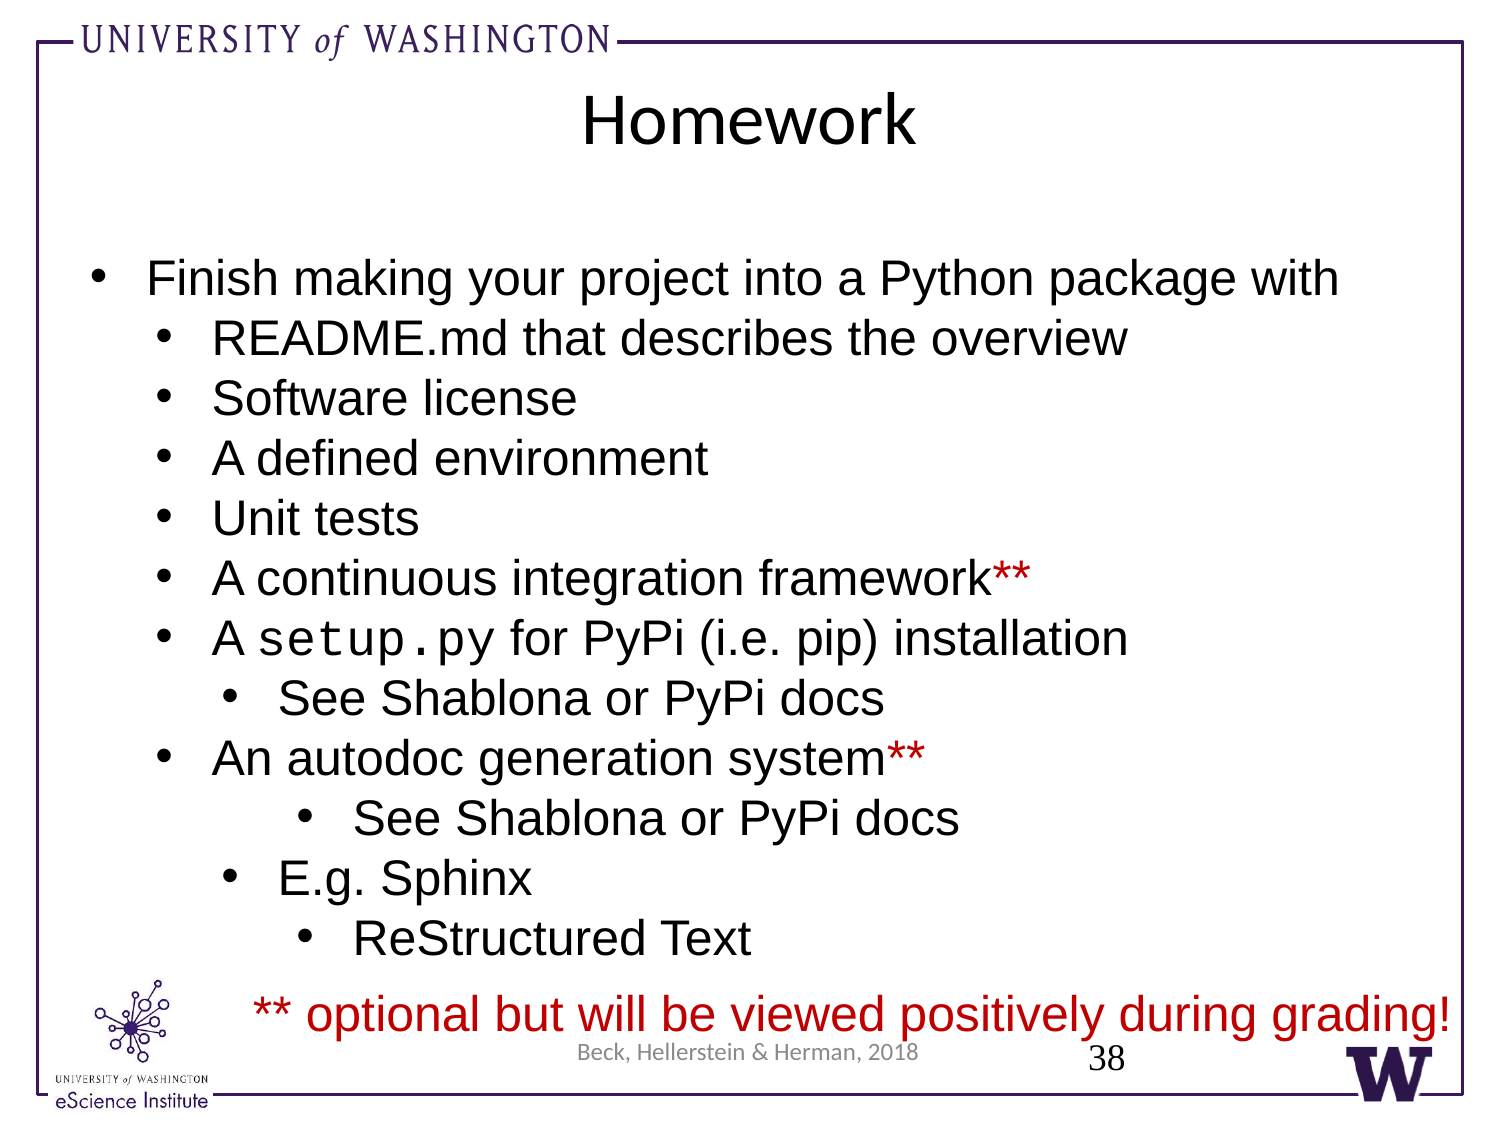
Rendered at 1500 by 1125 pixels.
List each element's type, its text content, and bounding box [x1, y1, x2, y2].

text_box Homework [74, 62, 1425, 200]
footer Beck, Hellerstein & Herman, 2018 [510, 1049, 986, 1088]
picture [1339, 1049, 1438, 1107]
text_box ** optional but will be viewed positively during grading! [238, 973, 1468, 1049]
picture [81, 24, 609, 61]
text_box Finish making your project into a Python package with README.md that describes the overview Software license A defined environment Unit tests A continuous integration framework** A setup.py for PyPi (i.e. pip) installation See Shablona or PyPi docs An autodoc generation system** See Shablona or PyPi docs E.g. Sphinx ReStructured Text [74, 237, 1425, 948]
picture [48, 978, 213, 1113]
slide_number 38 [1073, 1049, 1300, 1085]
